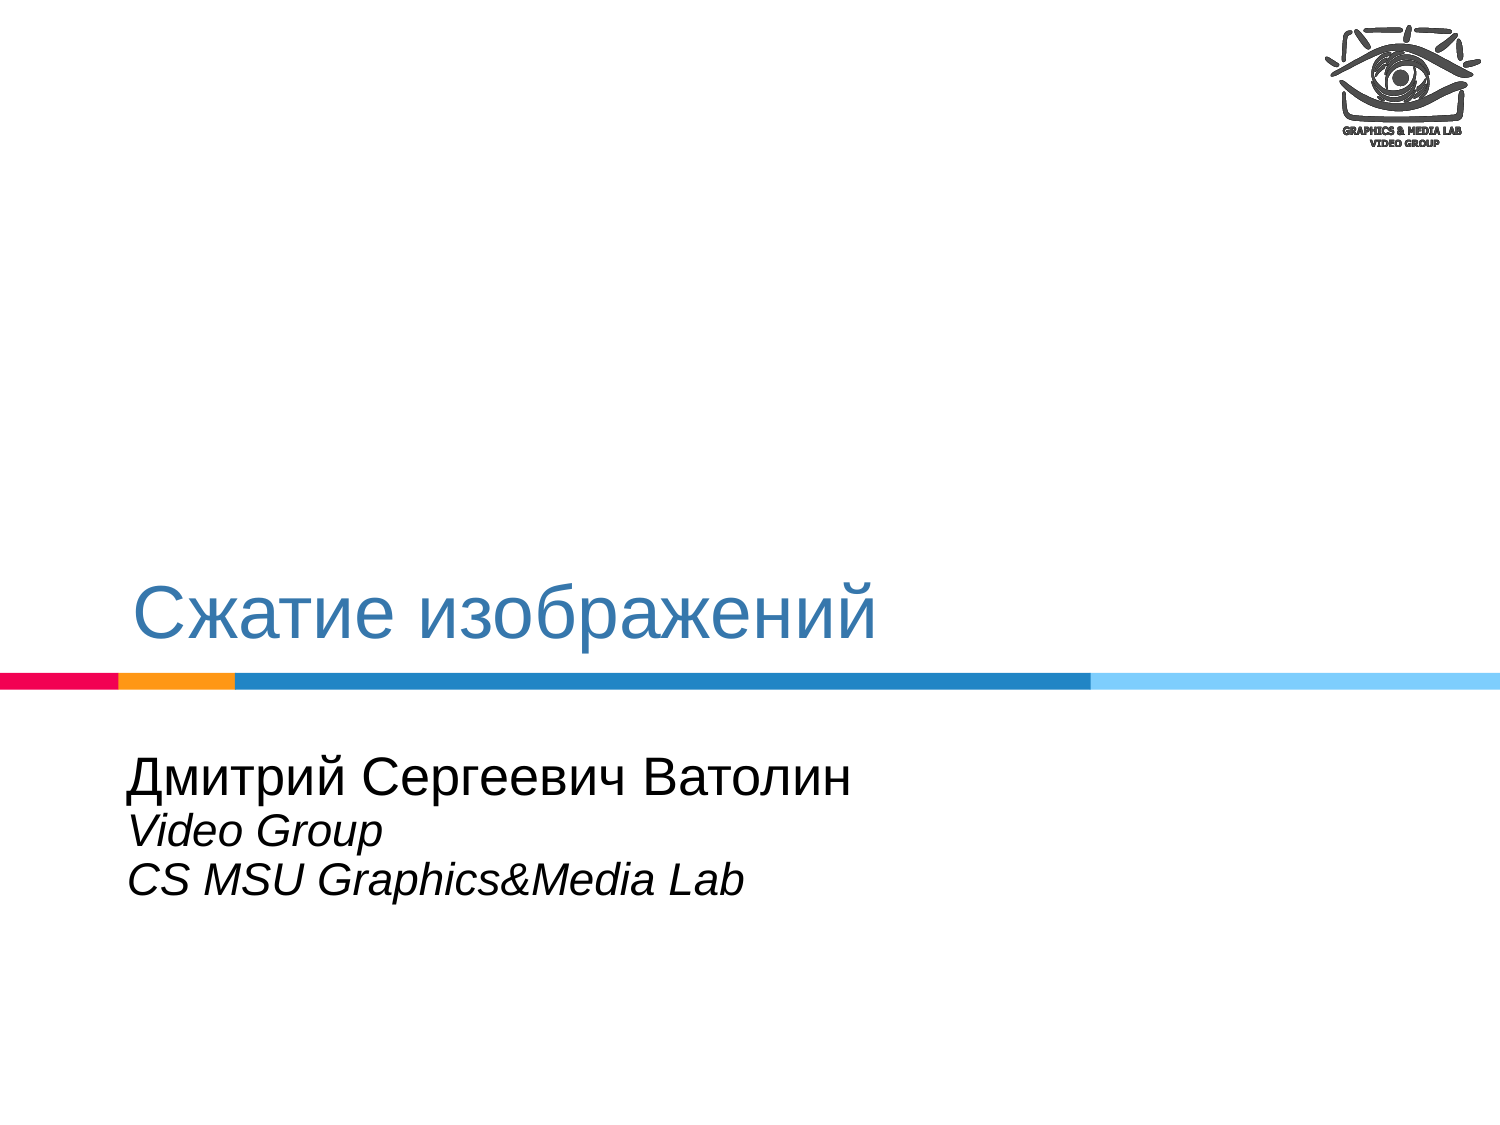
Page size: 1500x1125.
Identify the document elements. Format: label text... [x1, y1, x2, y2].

list Сжатие изображений [117, 338, 1404, 661]
text_box Дмитрий Сергеевич Ватолин Video Group CS MSU Graphics&Media Lab [112, 715, 1270, 1125]
picture [1325, 25, 1481, 147]
